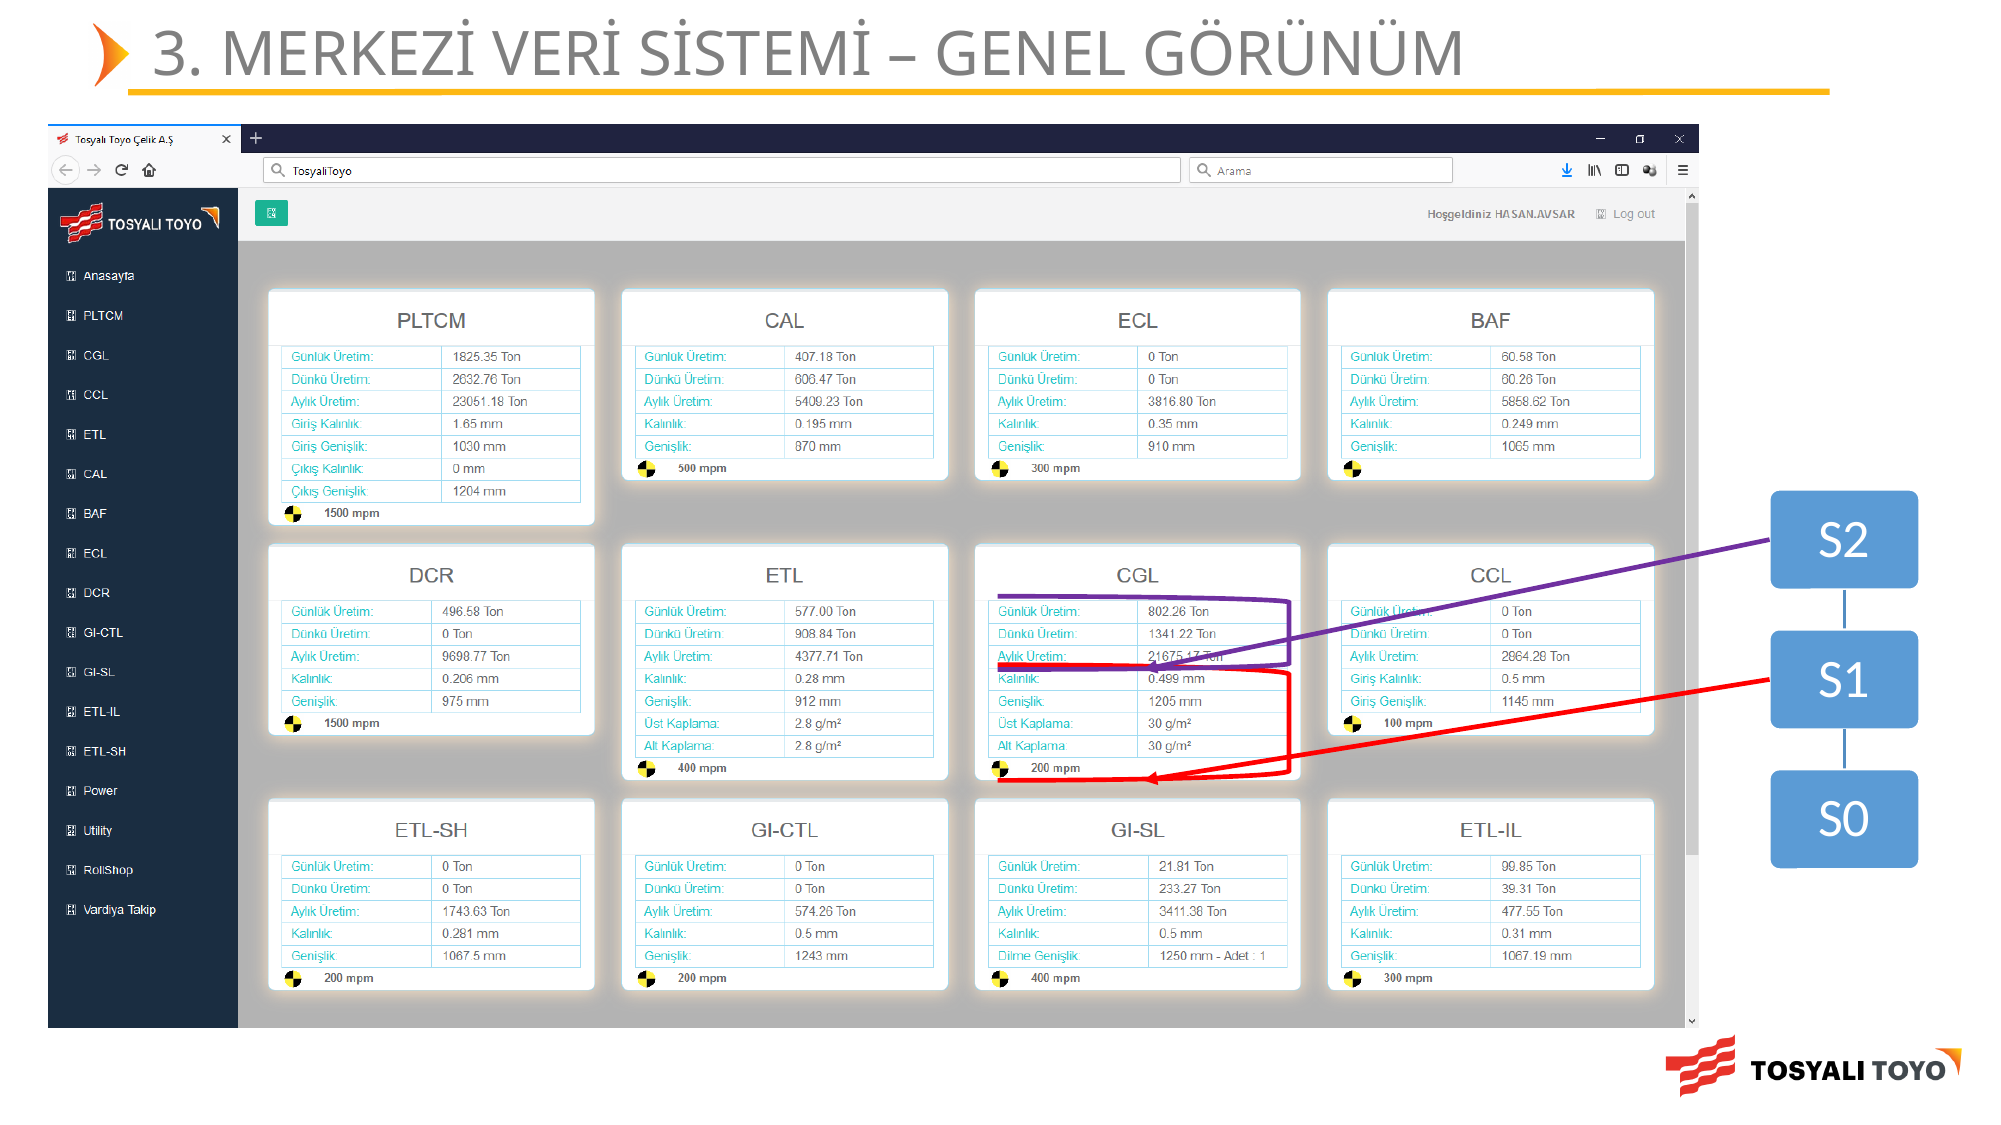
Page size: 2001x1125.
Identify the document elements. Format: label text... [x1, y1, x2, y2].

picture [48, 124, 1699, 1028]
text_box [1289, 679, 1770, 723]
title 3. MERKEZİ VERİ SİSTEMİ – GENEL GÖRÜNÜM [137, 14, 1863, 97]
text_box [1769, 769, 1920, 870]
picture [88, 21, 131, 89]
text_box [1289, 539, 1770, 633]
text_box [1769, 629, 1920, 730]
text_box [1769, 489, 1920, 590]
picture [1662, 1031, 1965, 1101]
